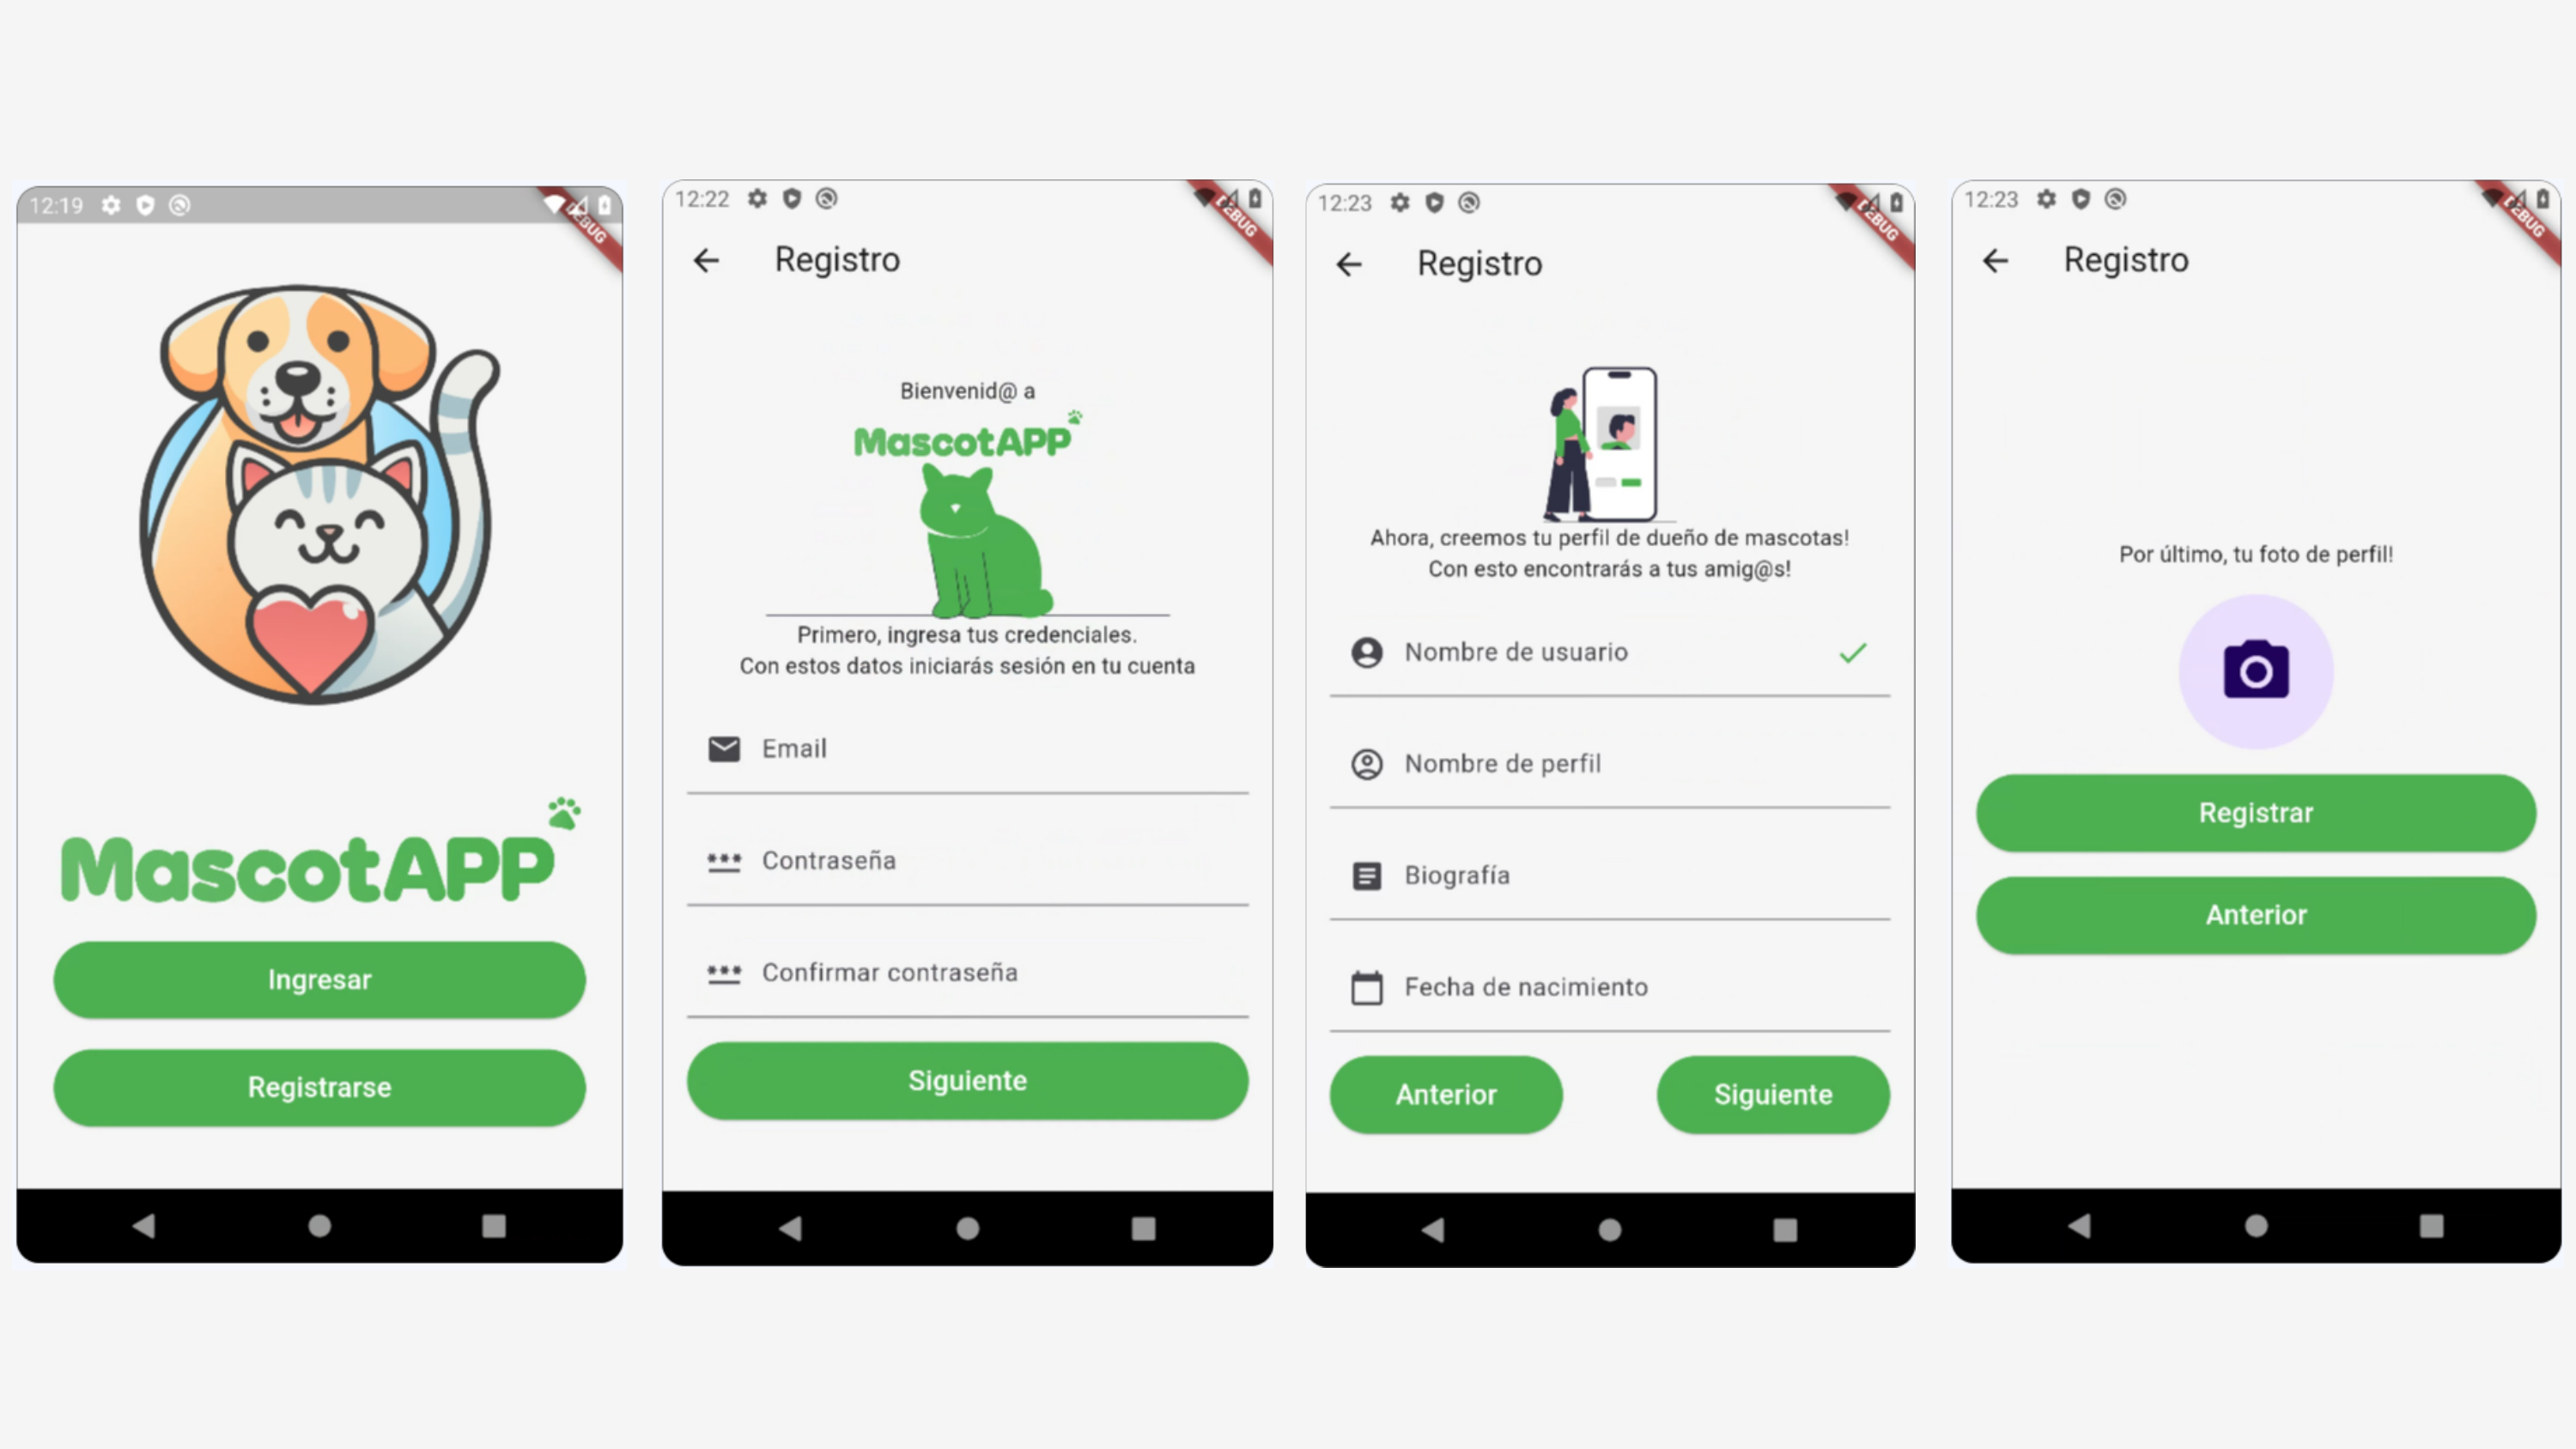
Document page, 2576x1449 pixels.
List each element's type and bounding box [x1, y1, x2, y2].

text_box [1947, 179, 2565, 1268]
text_box [659, 179, 1274, 1268]
text_box [1305, 179, 1916, 1268]
text_box [11, 179, 628, 1270]
